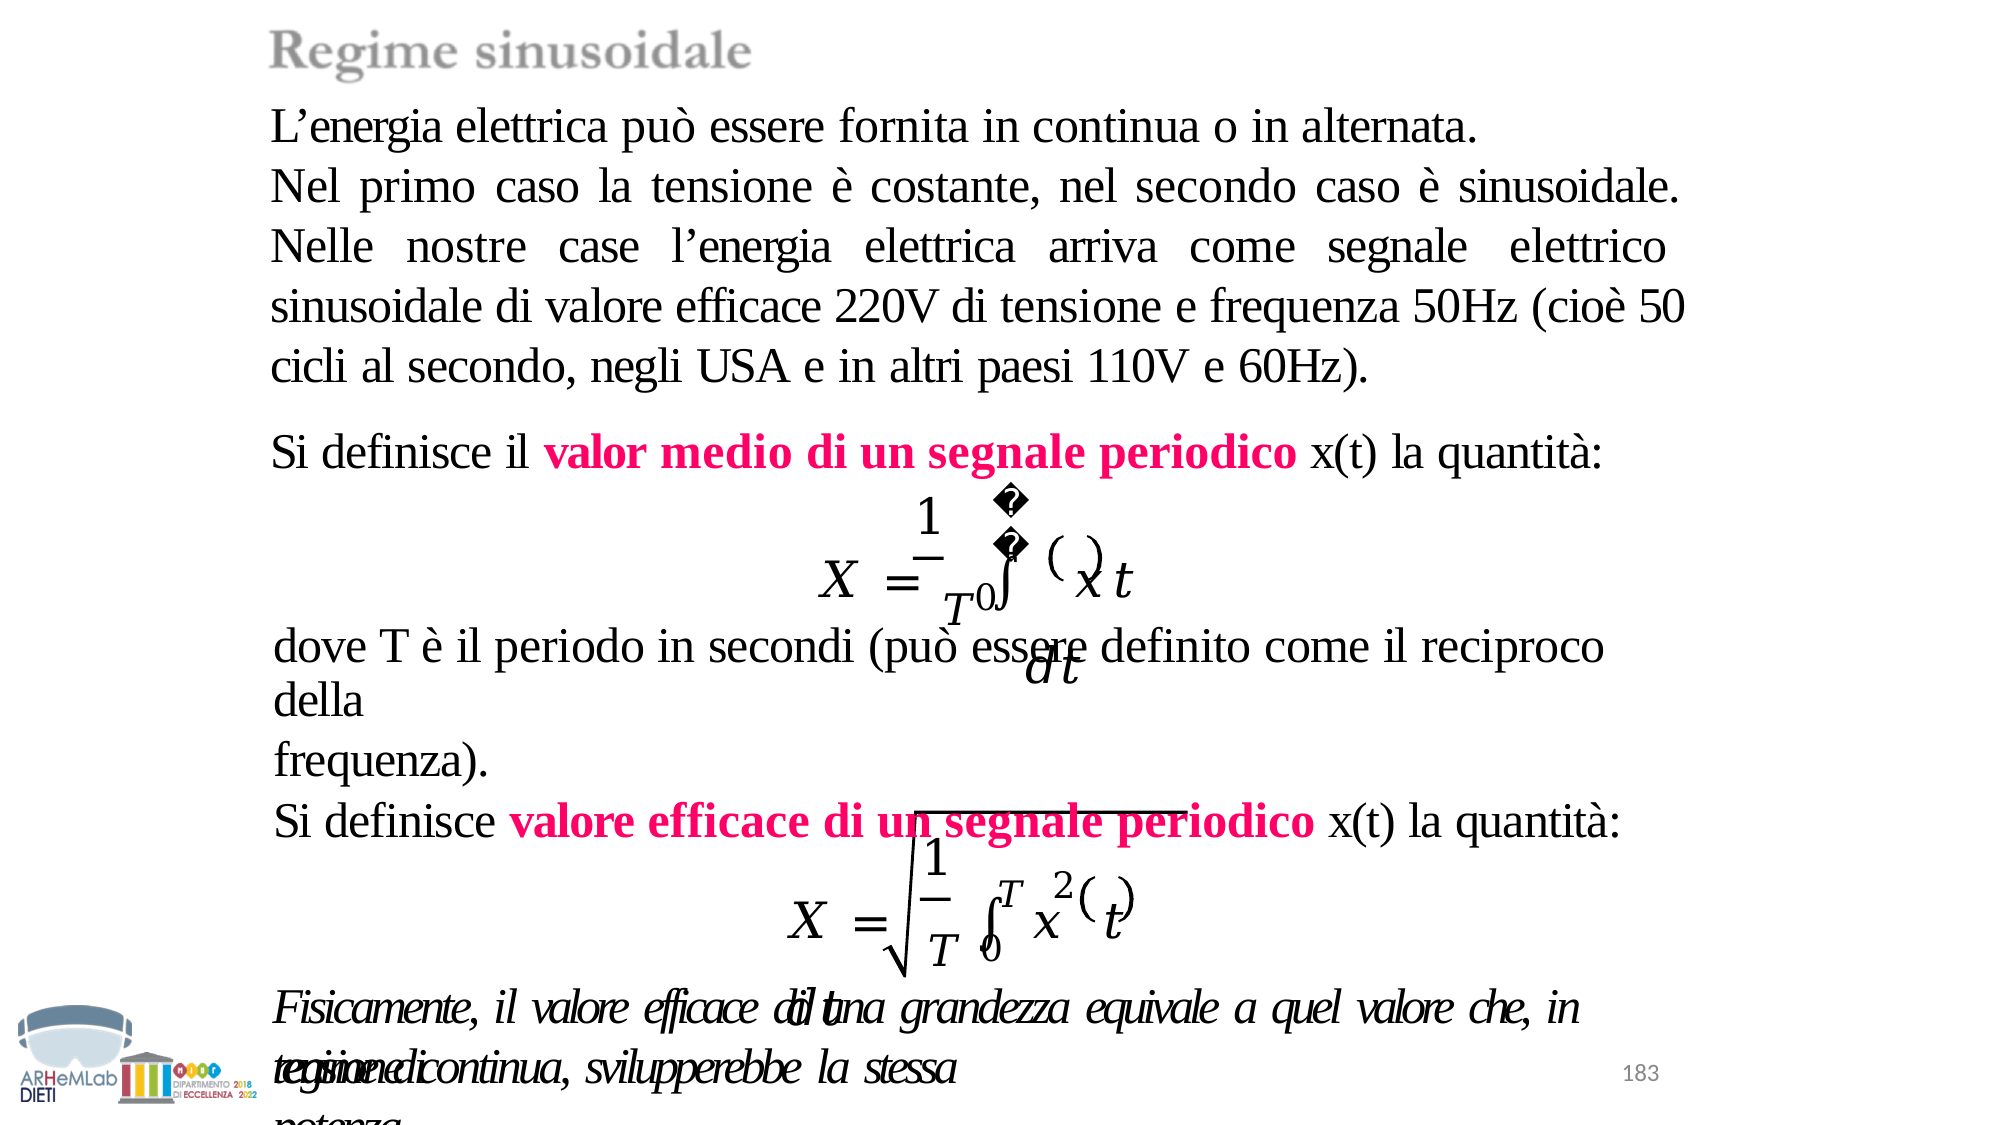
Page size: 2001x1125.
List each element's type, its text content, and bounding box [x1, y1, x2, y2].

text_box 1 [912, 482, 945, 520]
text_box 𝑋 = 𝑇 ∫ 𝑥 𝑡 𝑑𝑡 [808, 520, 1162, 577]
picture [249, 0, 791, 123]
text_box 𝑇 [990, 477, 1018, 567]
picture [18, 1005, 257, 1104]
text_box 0 Fisicamente, il valore efficace di una grandezza equivale a quel valore che, in regime di [270, 918, 1692, 1094]
text_box tensione continua, svilupperebbe la stessa potenza [270, 1031, 1082, 1125]
text_box 0 dove T è il periodo in secondi (può essere definito come il reciproco della frequenza). Si definisce valore efficace di un segnale periodico x(t) la quantità: 𝑇 [271, 577, 1699, 915]
text_box L’energia elettrica può essere fornita in continua o in alternata. Nel primo caso la tensione è costante, nel secondo caso è sinusoidale. Nelle nostre case l’energia elettrica arriva come segnale elettrico sinusoidale di valore efficace 220V di tensione e frequenza 50Hz (cioè 50 cicli al secondo, negli USA e in altri paesi 110V e 60Hz). Si definisce il valor medio di un segnale periodico x(t) la quantità: [268, 90, 1700, 479]
